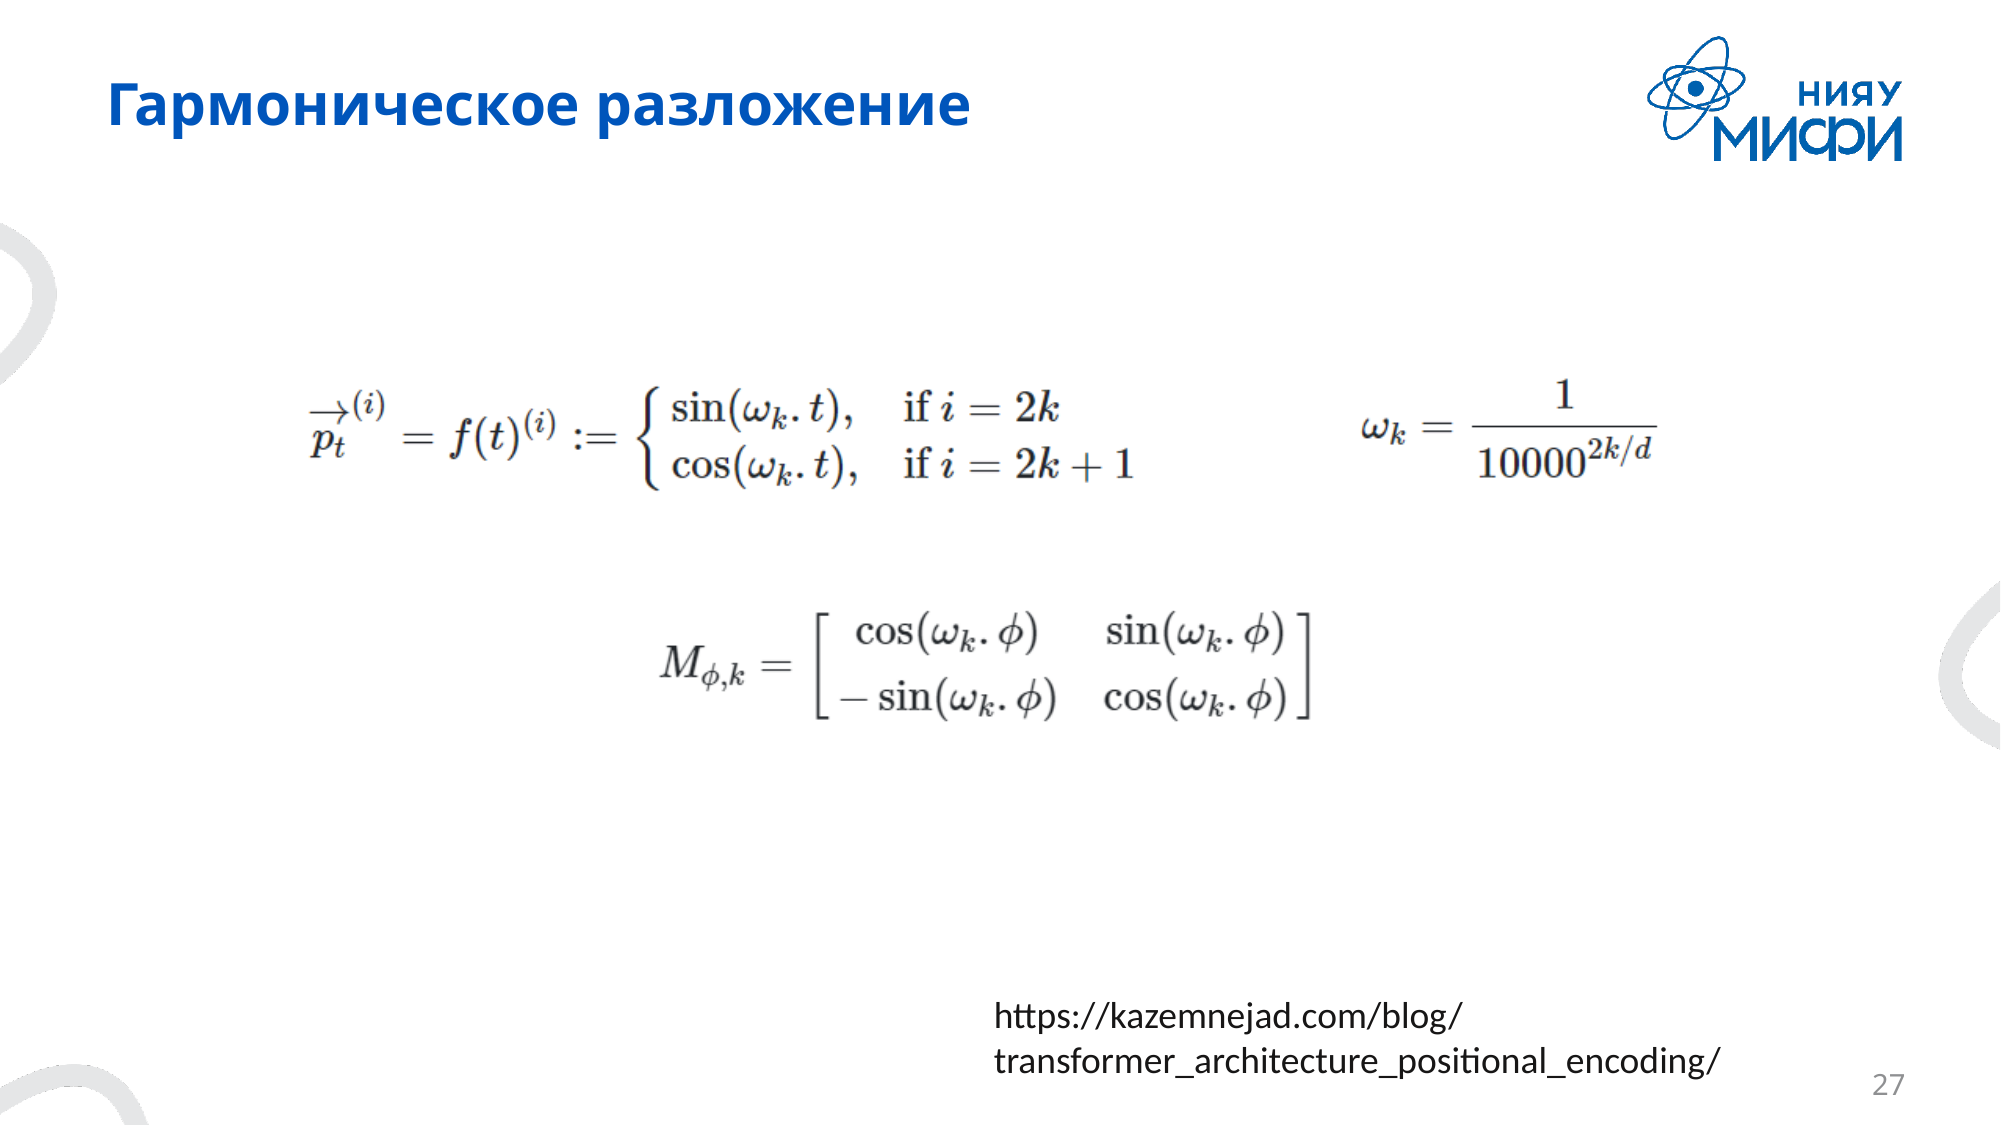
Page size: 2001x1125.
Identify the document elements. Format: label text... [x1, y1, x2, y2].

picture [650, 583, 1350, 745]
picture [0, 1032, 162, 1125]
text_box https://kazemnejad.com/blog/transformer_architecture_positional_encoding/ [978, 983, 1980, 1089]
picture [1637, 27, 1910, 173]
picture [1919, 554, 2001, 767]
picture [1328, 346, 1684, 506]
picture [248, 346, 1206, 527]
title Гармоническое разложение [91, 58, 1601, 145]
picture [0, 208, 122, 456]
